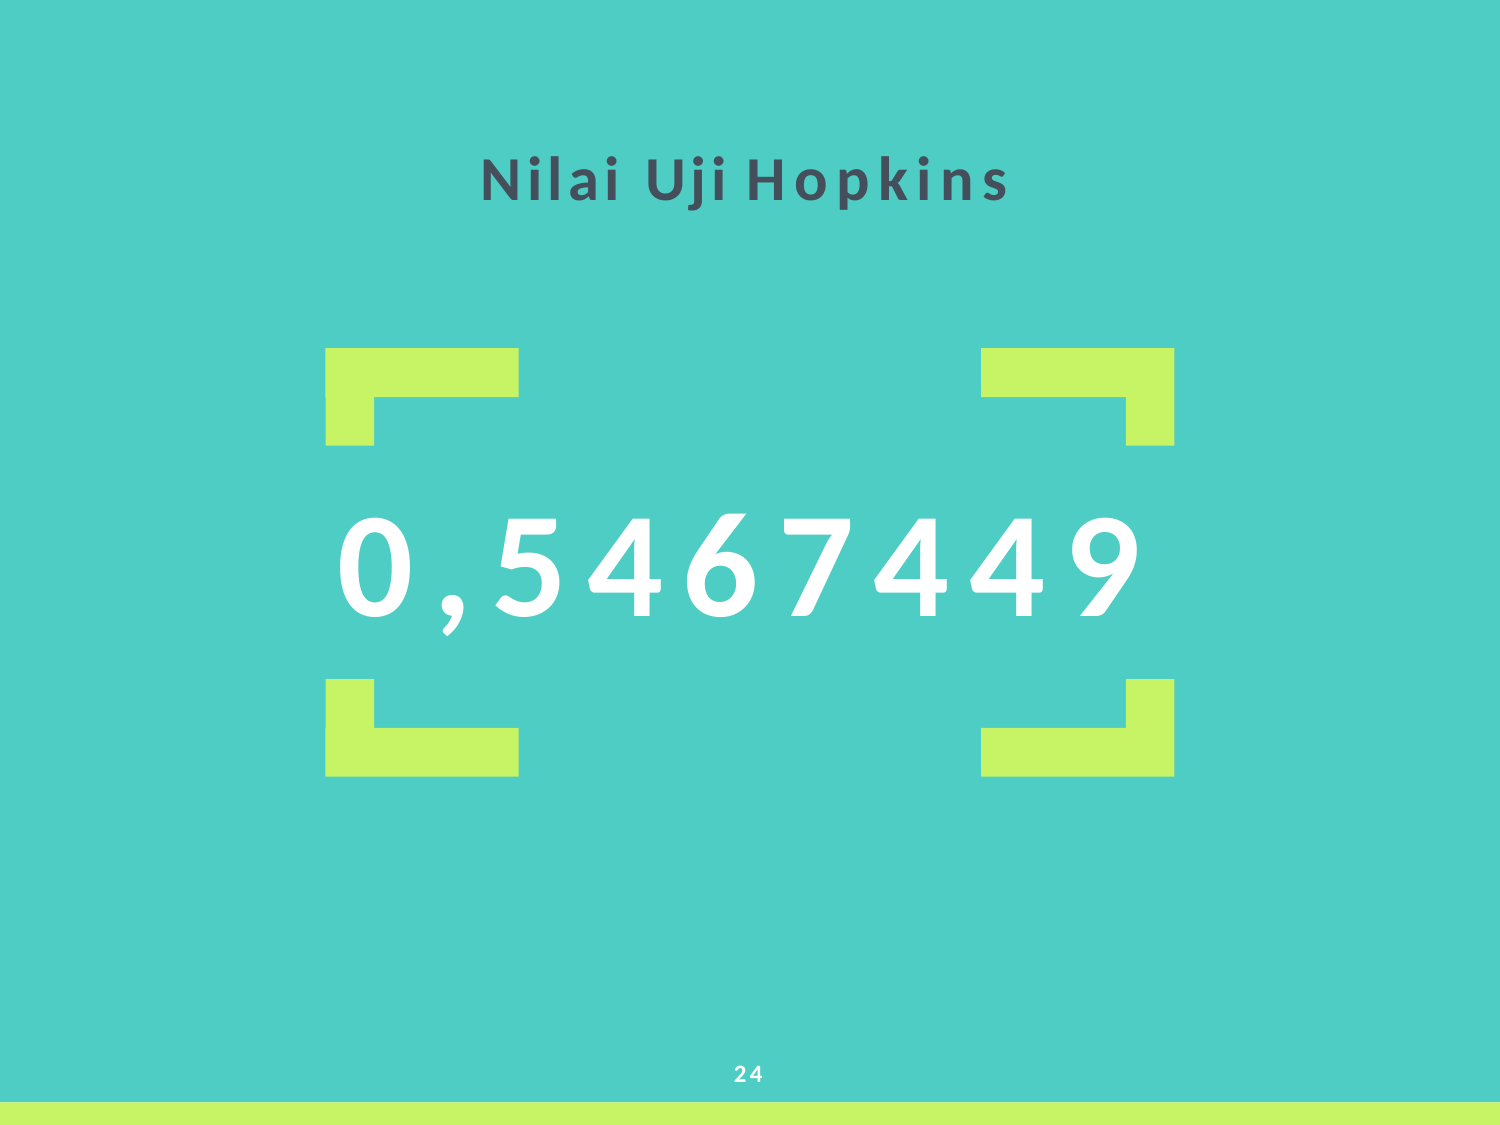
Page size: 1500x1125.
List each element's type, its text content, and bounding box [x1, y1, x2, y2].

text_box 24 [729, 1056, 771, 1088]
text_box 0,5467449 [335, 464, 1165, 647]
text_box [325, 397, 375, 446]
text_box [981, 348, 1175, 398]
text_box [1125, 397, 1175, 446]
text_box [1125, 679, 1175, 727]
text_box [325, 679, 375, 727]
text_box [325, 348, 519, 398]
title Nilai Uji Hopkins [478, 136, 1022, 327]
text_box [325, 727, 519, 777]
text_box [981, 727, 1175, 777]
